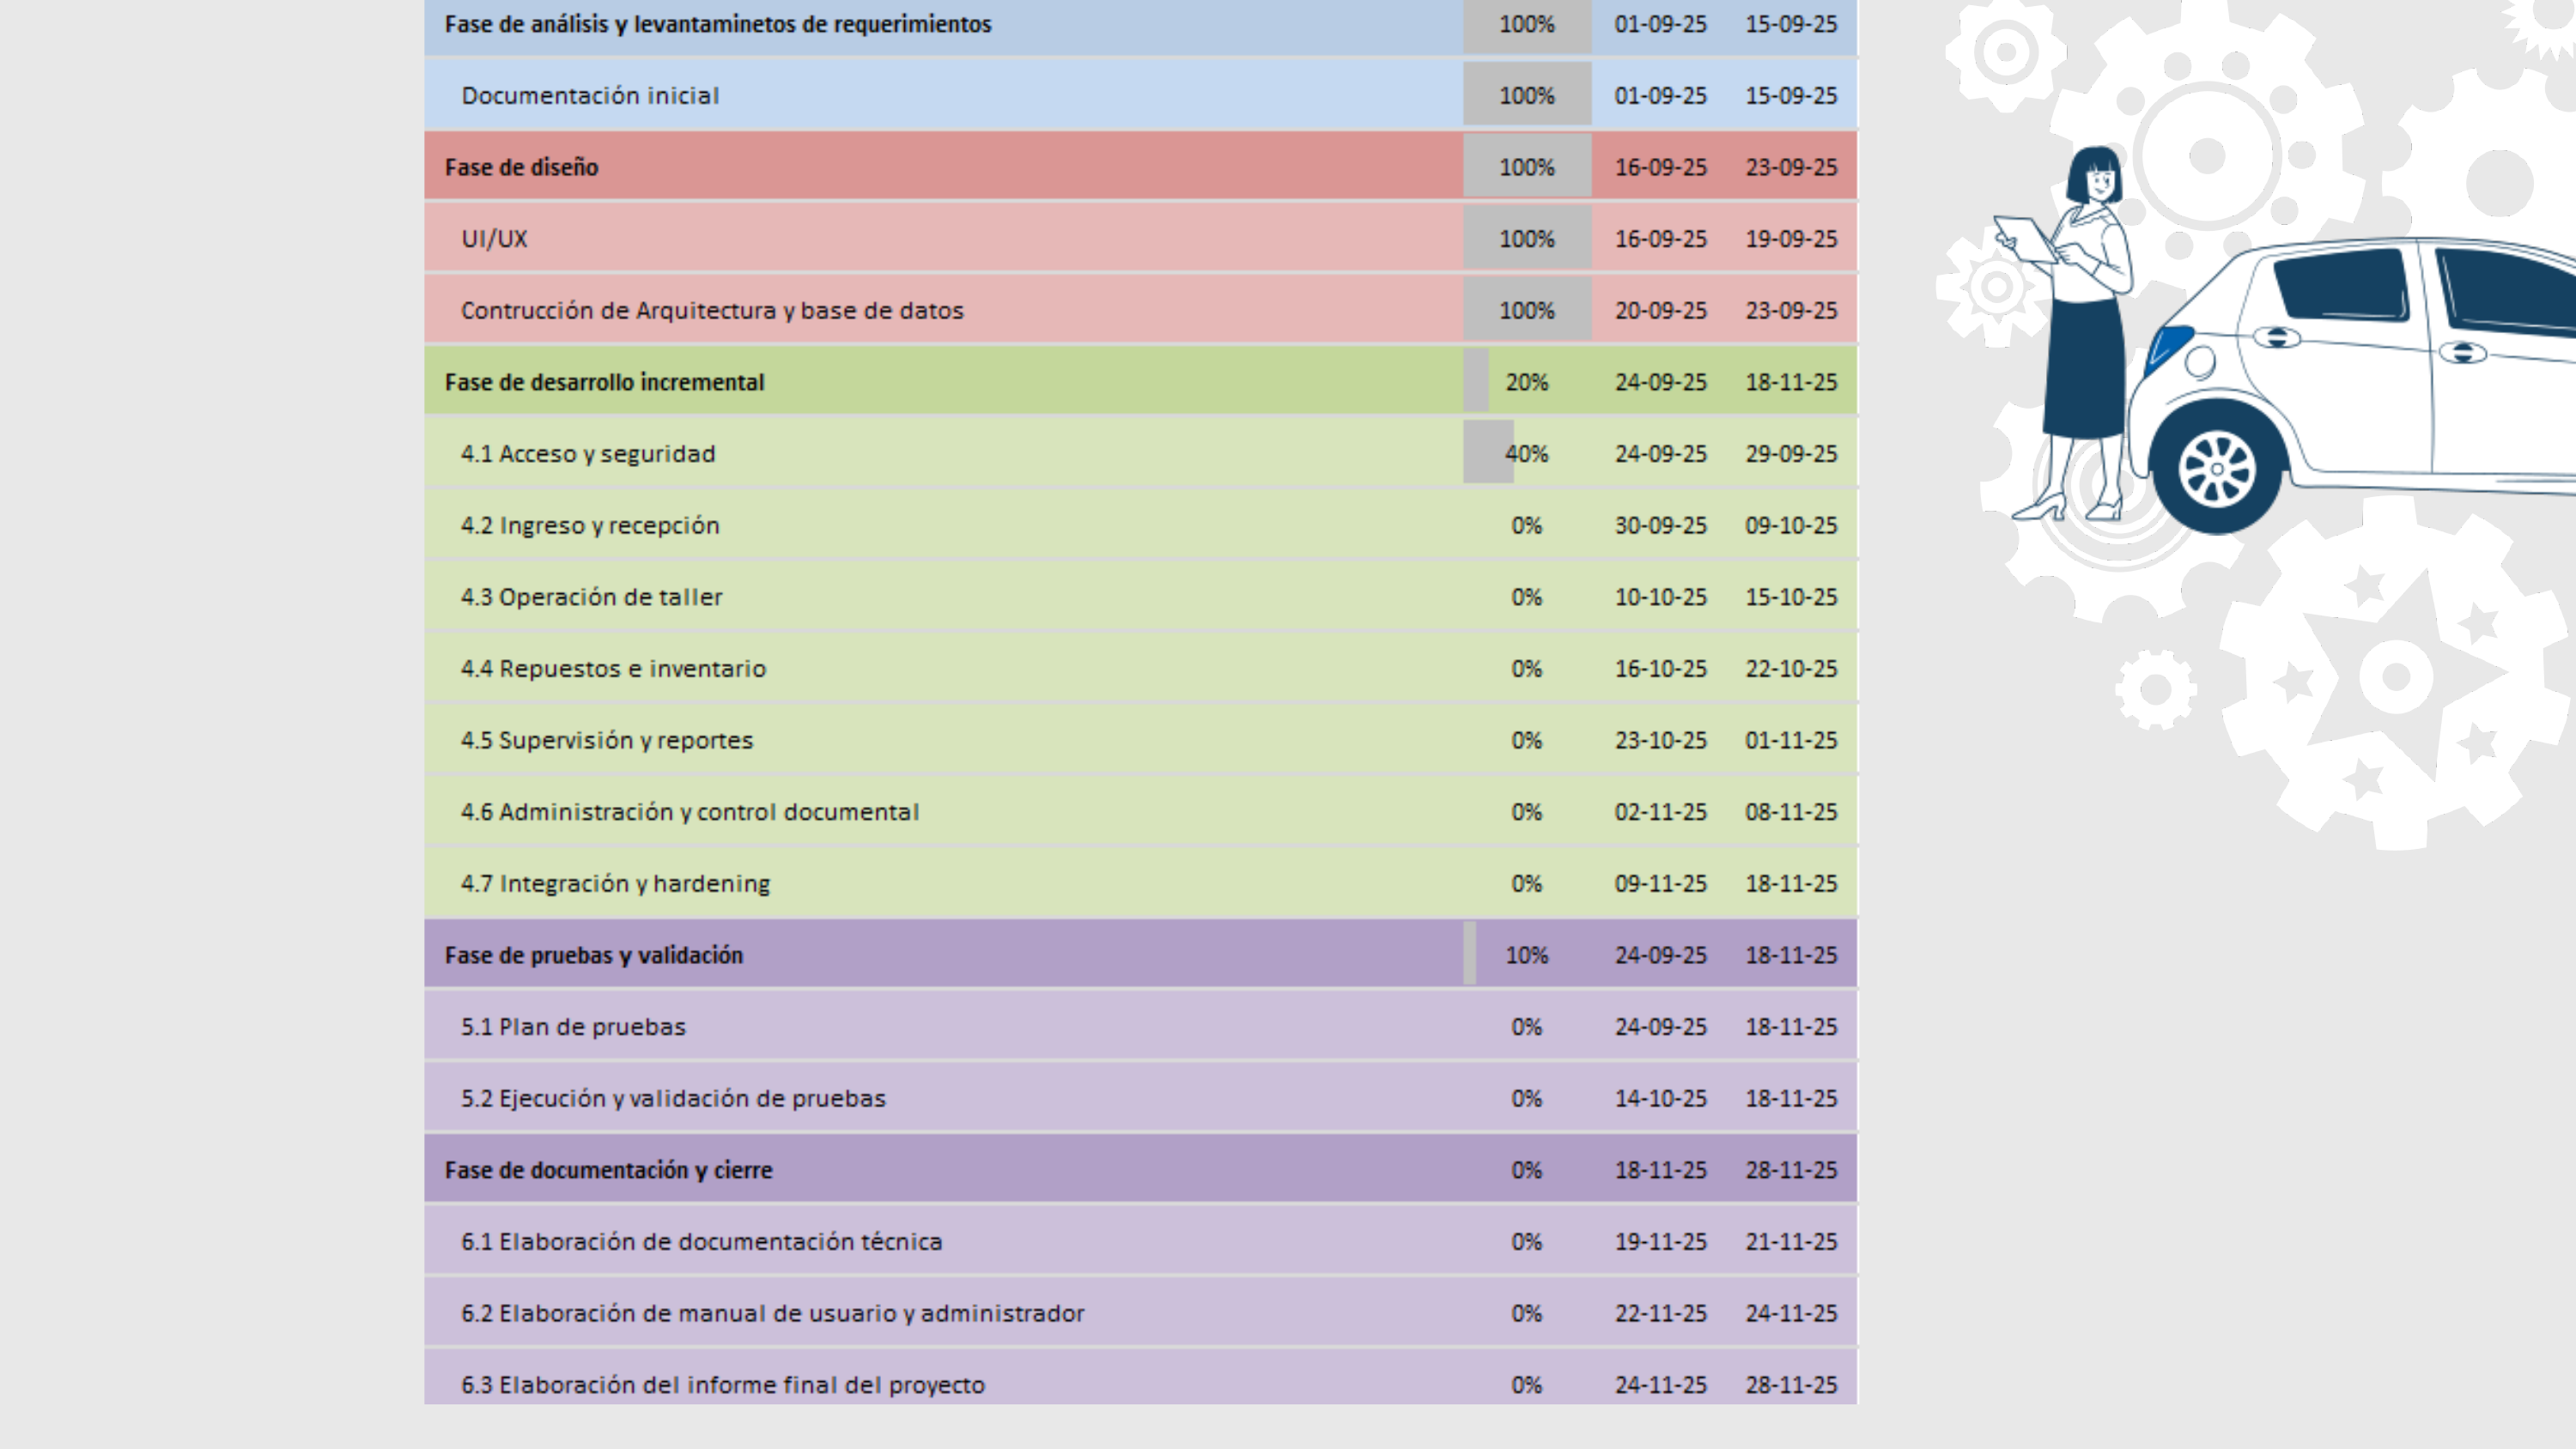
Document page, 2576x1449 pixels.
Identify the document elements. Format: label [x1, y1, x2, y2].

text_box [424, 0, 1860, 1404]
text_box [1993, 144, 2576, 536]
text_box [1935, 0, 2576, 871]
